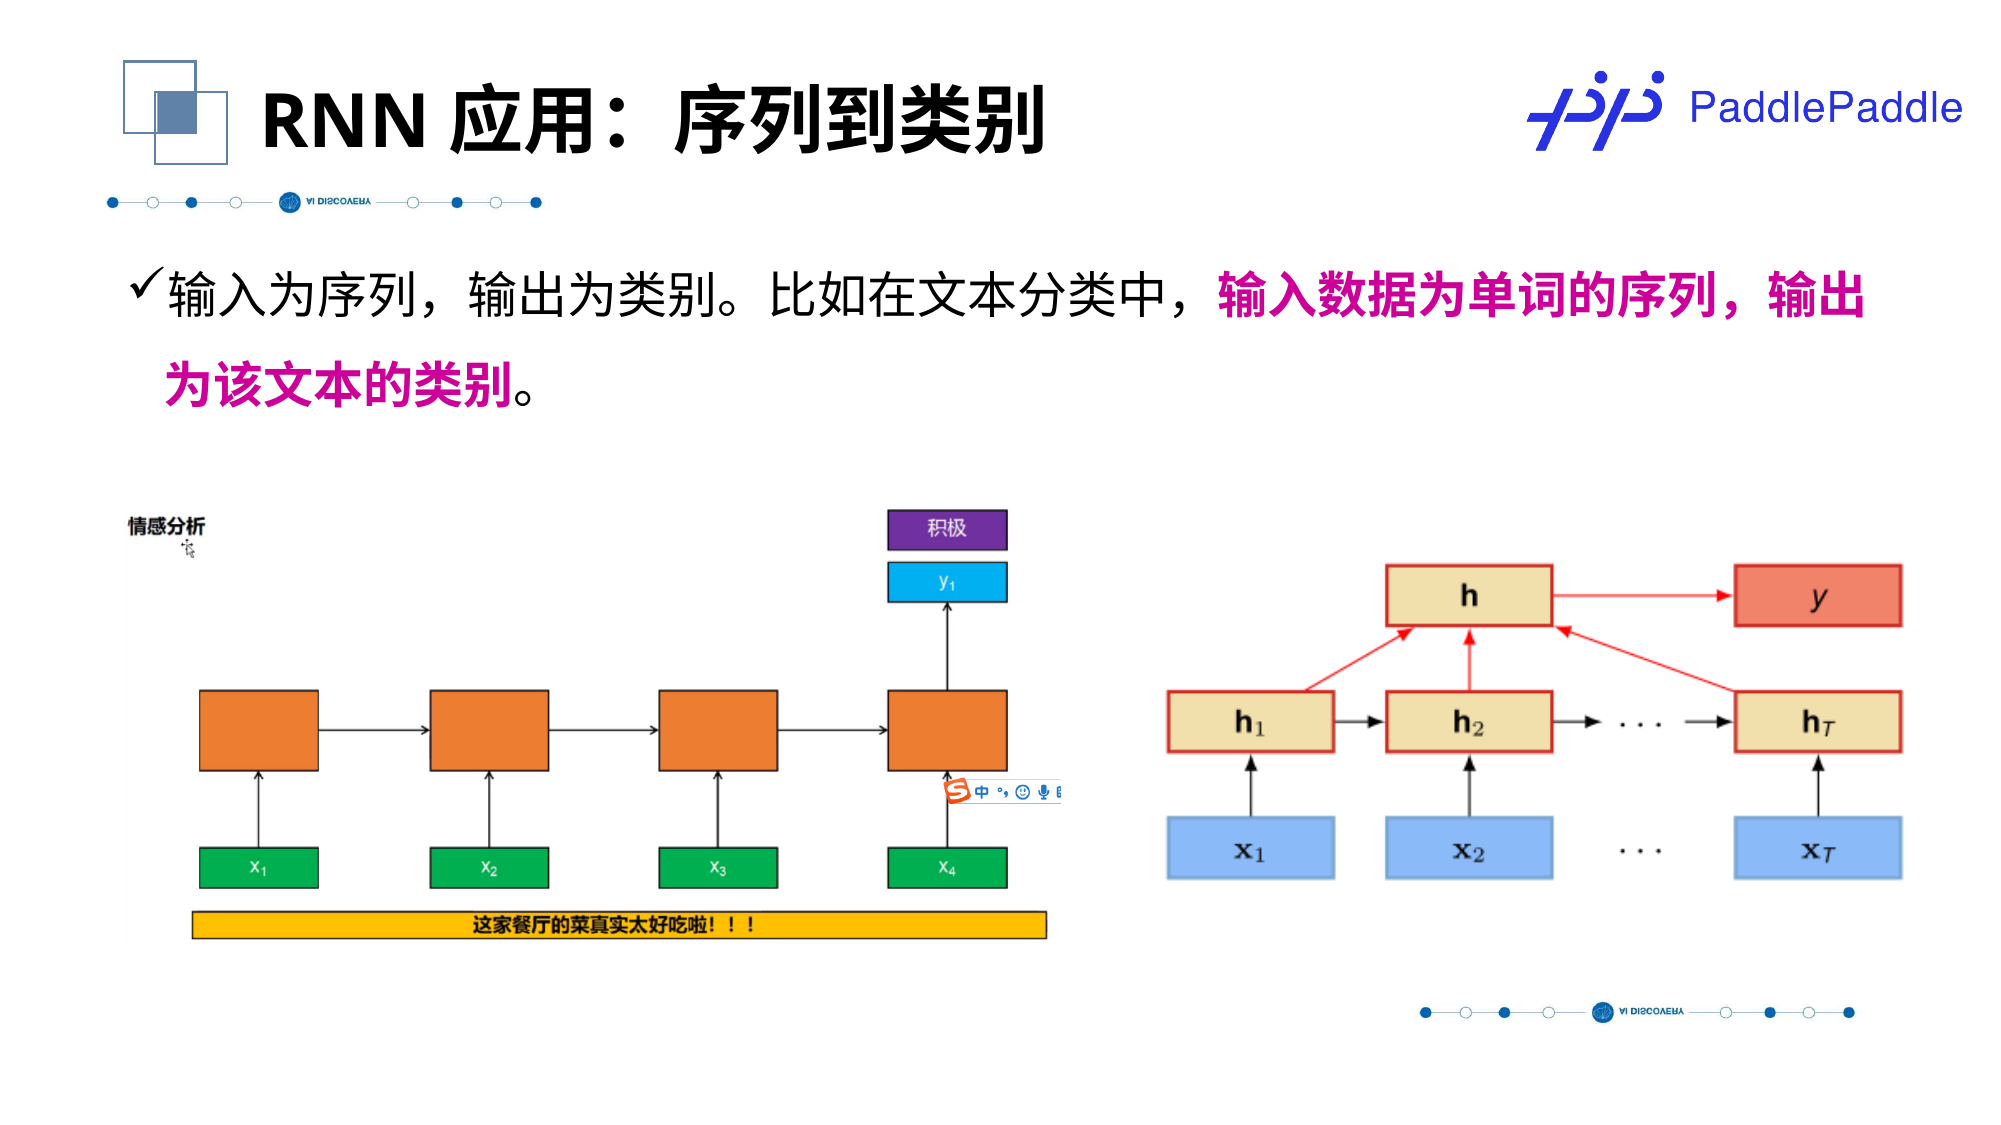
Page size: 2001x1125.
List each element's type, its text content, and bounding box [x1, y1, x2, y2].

picture [1408, 990, 1863, 1039]
text_box 输入为序列，输出为类别。比如在文本分类中，输入数据为单词的序列，输出为该文本的类别。 [111, 226, 1886, 987]
picture [95, 180, 550, 229]
picture [1485, 42, 2000, 183]
picture [1161, 553, 1912, 889]
text_box RNN应用：序列到类别 [244, 65, 1896, 171]
picture [111, 490, 1061, 952]
